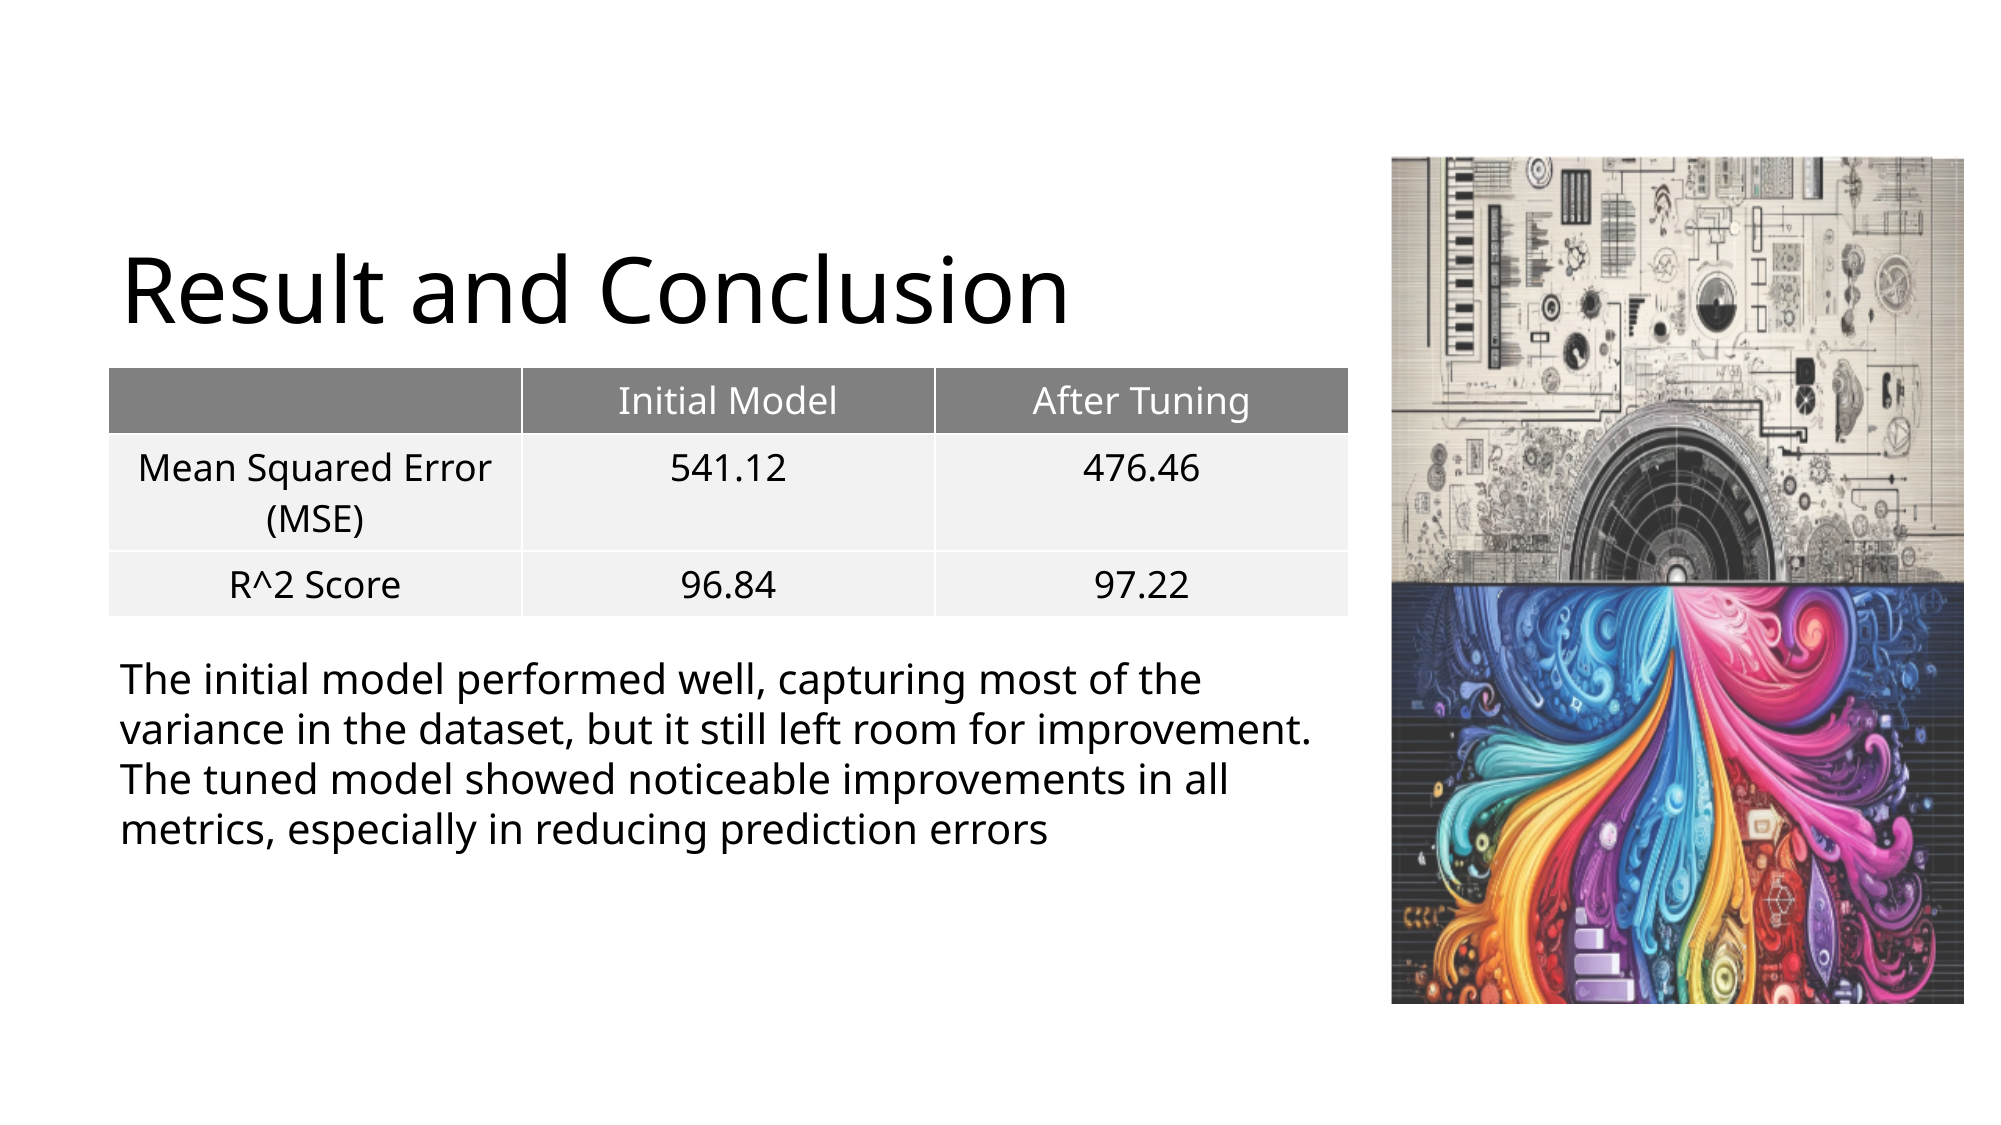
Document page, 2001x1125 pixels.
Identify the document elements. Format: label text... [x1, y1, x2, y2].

title Result and Conclusion [105, 204, 1391, 384]
table_header After Tuning [936, 368, 1252, 433]
table_cell 97.22 [936, 552, 1252, 616]
table_cell Mean Squared Error (MSE) [109, 435, 521, 550]
text_box The initial model performed well, capturing most of the variance in the dataset, but it still left room for improvement. The tuned model showed noticeable improvements in all metrics, especially in reducing prediction errors [104, 645, 1346, 905]
table_header Initial Model [523, 368, 934, 433]
table_cell 541.12 [523, 435, 934, 550]
picture [1252, 292, 2000, 868]
table_cell 476.46 [936, 435, 1252, 550]
table_cell R^2 Score [109, 552, 521, 616]
table_cell 96.84 [523, 552, 934, 616]
table_header [109, 368, 521, 433]
